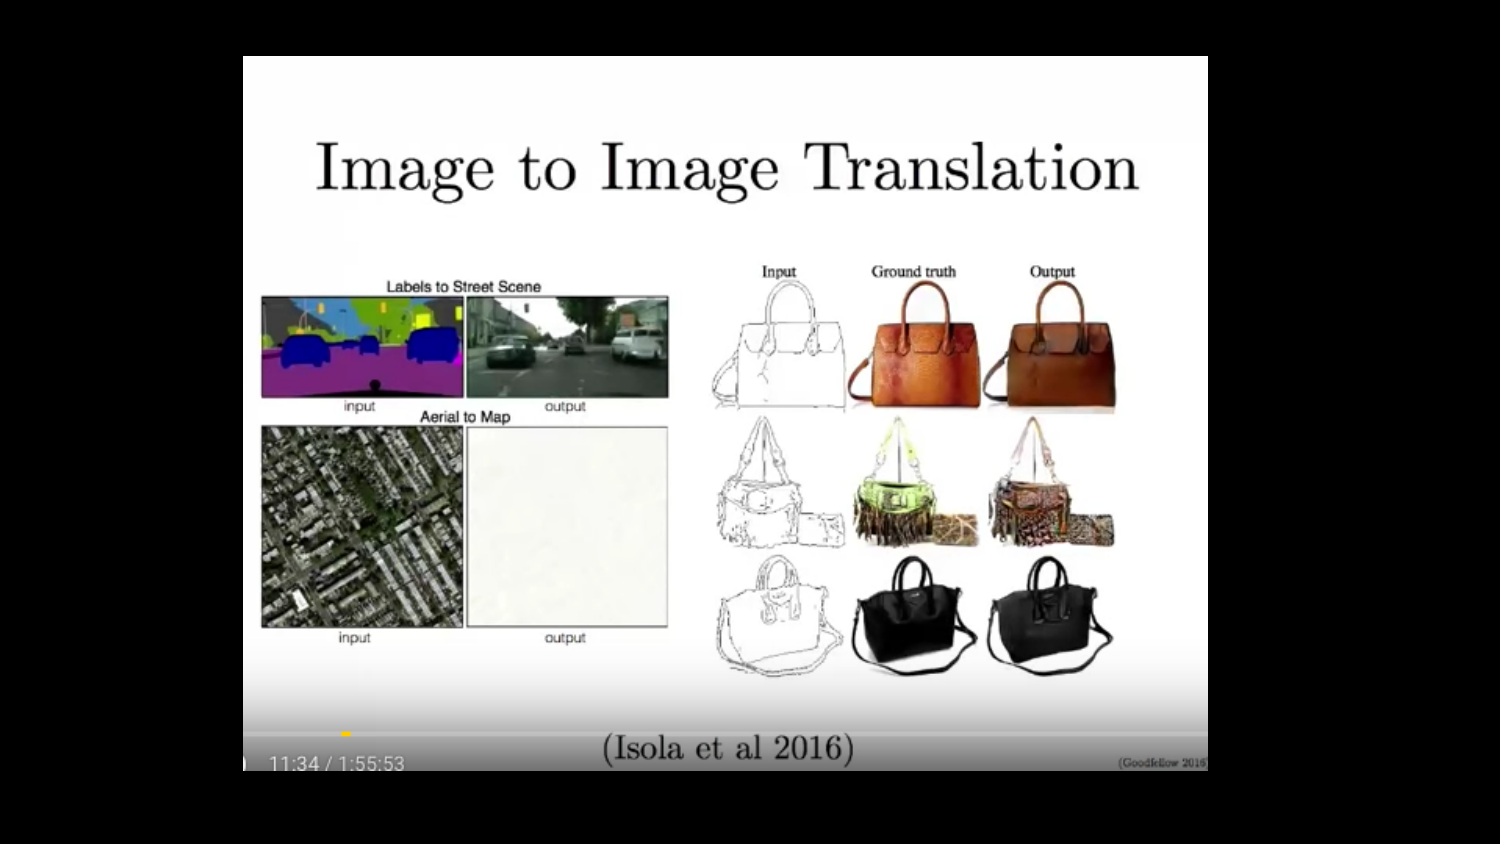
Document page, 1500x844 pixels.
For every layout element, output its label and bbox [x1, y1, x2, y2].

picture [243, 56, 1209, 771]
